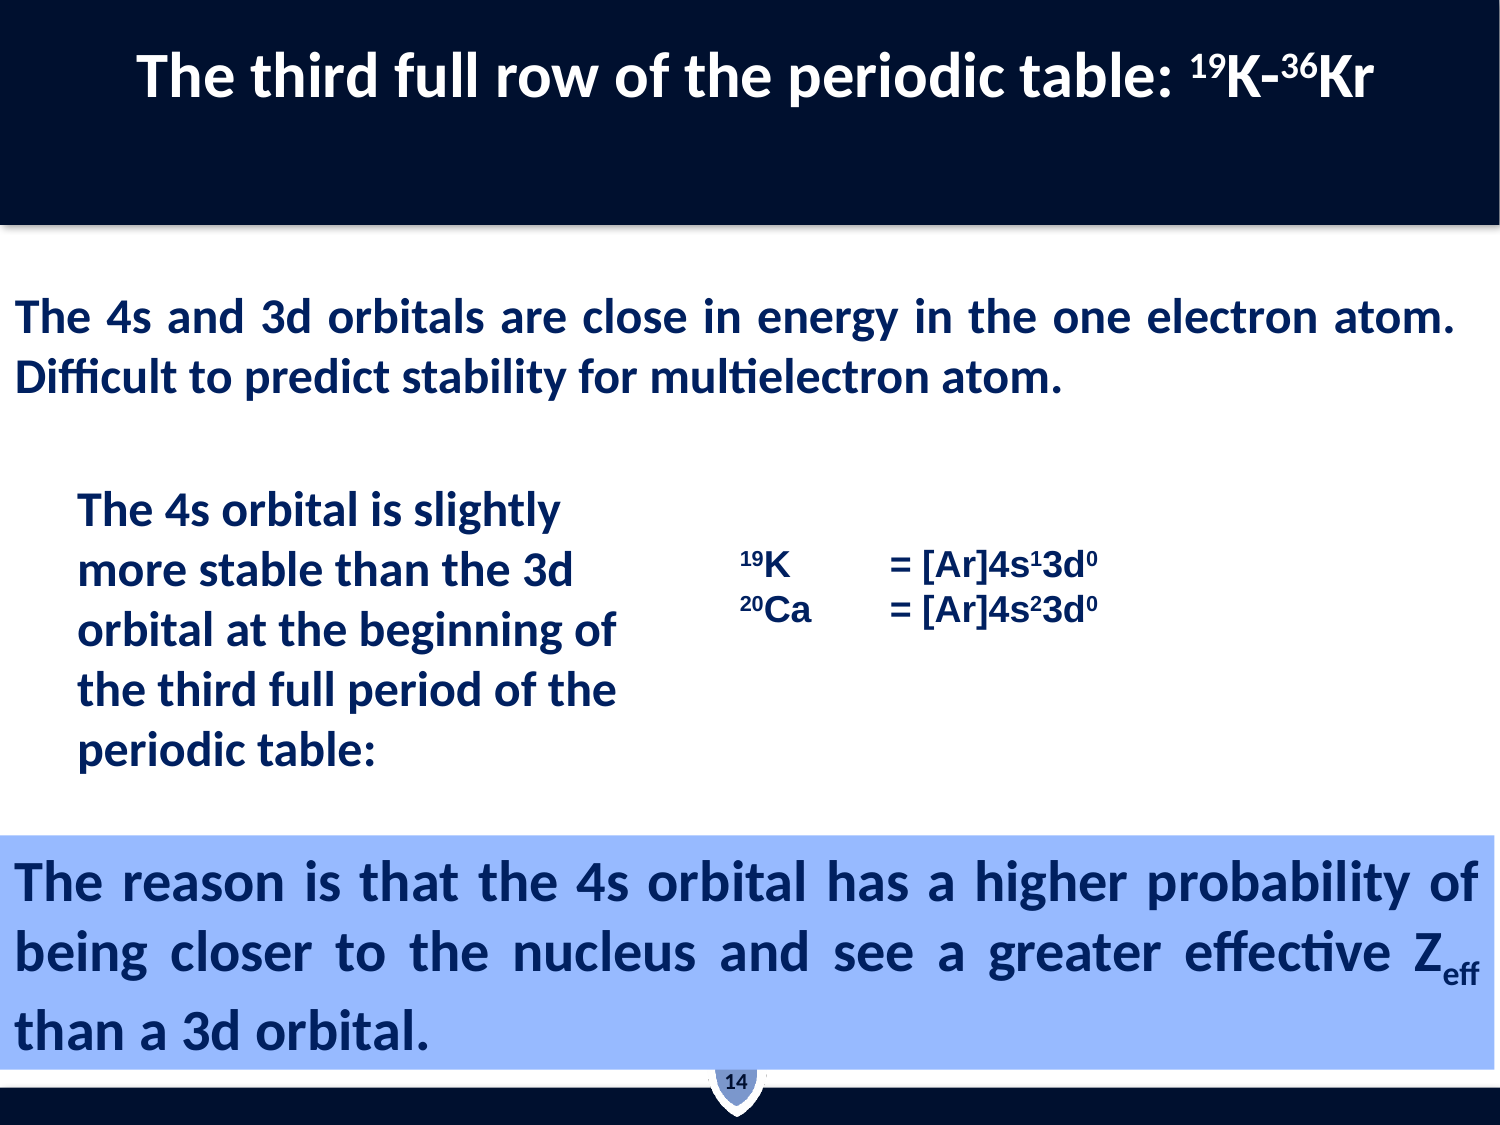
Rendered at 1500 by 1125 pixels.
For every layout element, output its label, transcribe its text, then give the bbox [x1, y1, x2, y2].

title The third full row of the periodic table: 19K-36Kr [12, 24, 1500, 213]
text_box 19K = [Ar]4s13d0 20Ca = [Ar]4s23d0 [725, 532, 1307, 638]
text_box The 4s orbital is slightly more stable than the 3d orbital at the beginning of the third full period of the periodic table: [62, 469, 675, 785]
text_box The 4s and 3d orbitals are close in energy in the one electron atom. Difficult to predict stability for multielectron atom. [0, 276, 1488, 411]
text_box The reason is that the 4s orbital has a higher probability of being closer to the nucleus and see a greater effective Zeff than a 3d orbital. [0, 835, 1495, 1070]
picture [706, 1110, 767, 1117]
slide_number 14 [704, 1050, 768, 1110]
